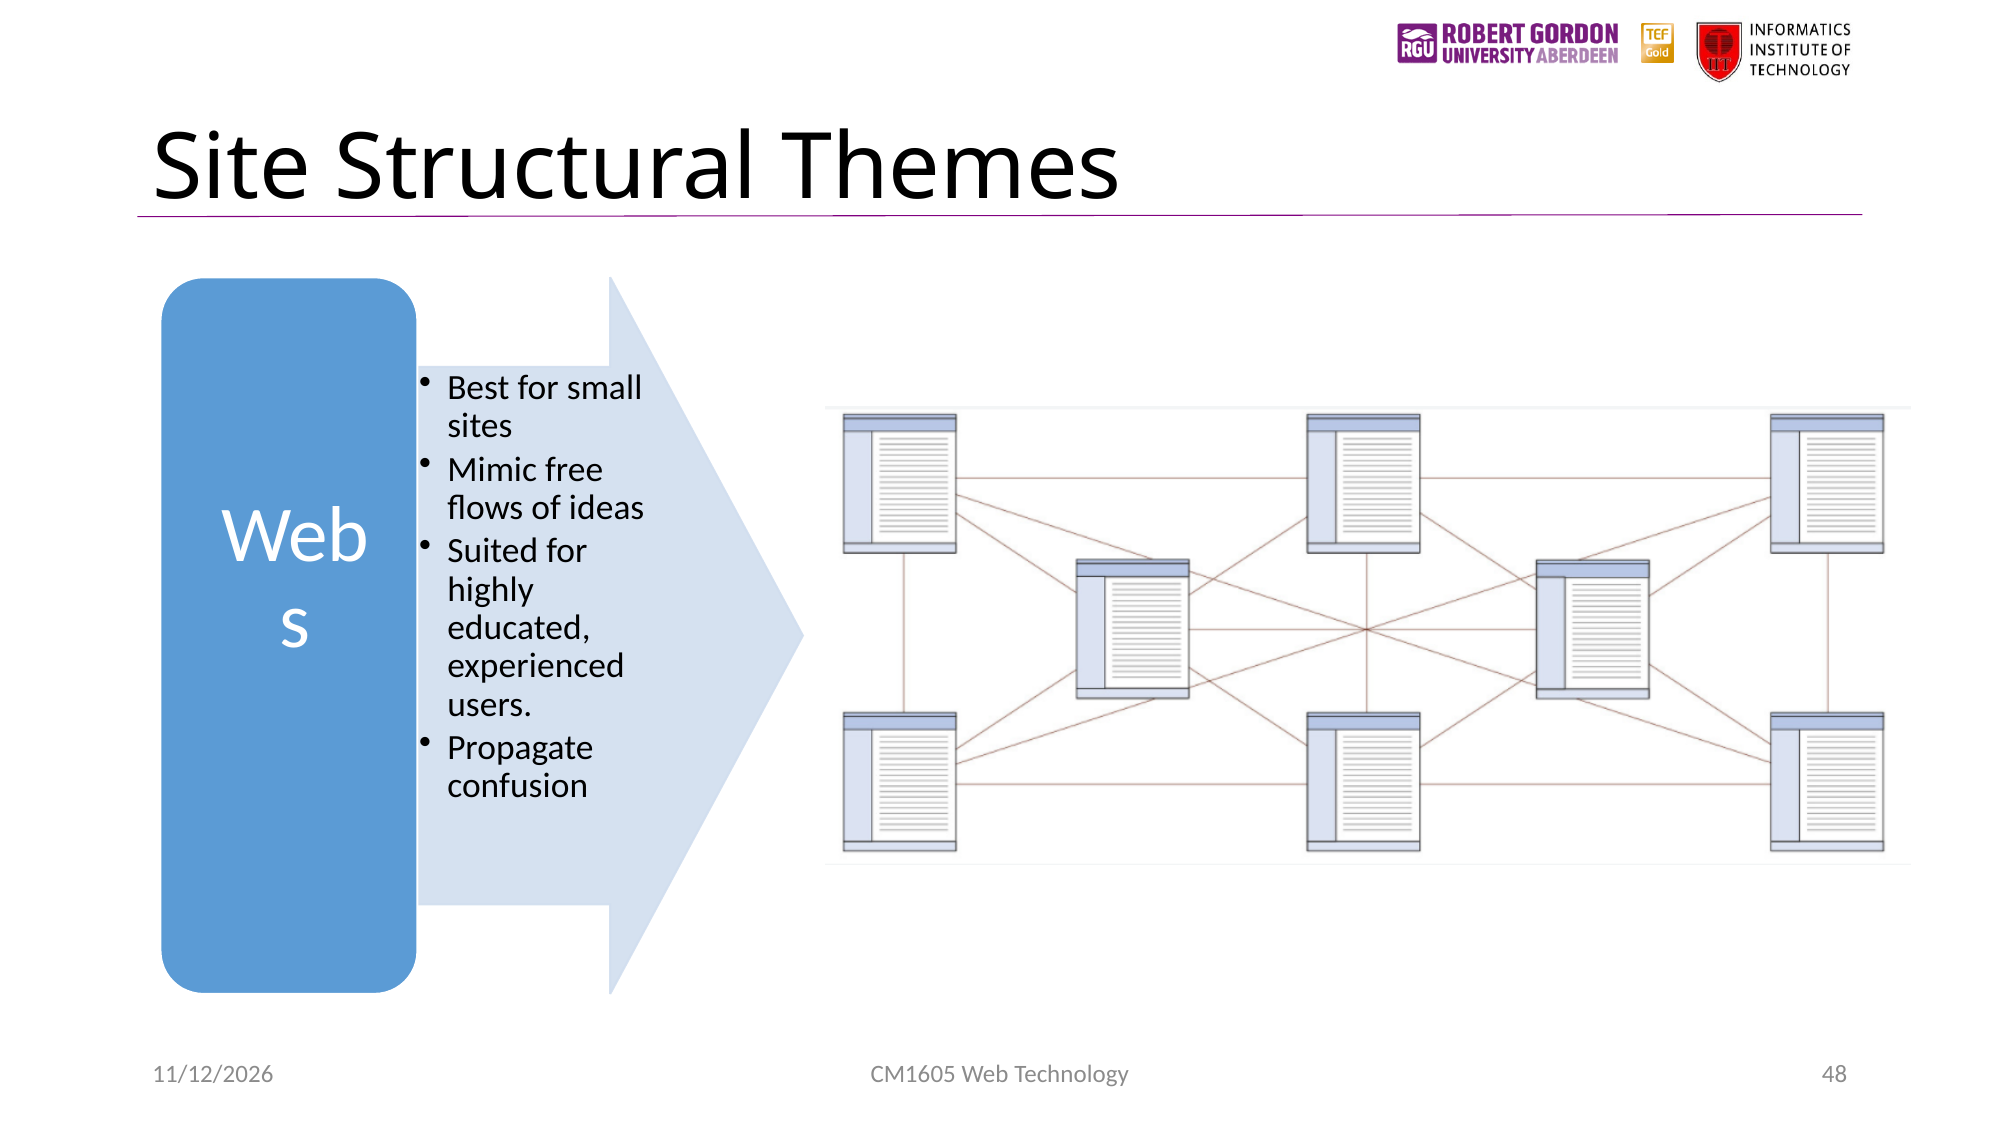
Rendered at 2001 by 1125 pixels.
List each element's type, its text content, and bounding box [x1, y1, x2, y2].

slide_number 48 [1412, 1042, 1863, 1103]
footer CM1605 Web Technology [662, 1042, 1338, 1103]
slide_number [137, 1042, 588, 1103]
picture [825, 406, 1911, 865]
picture [1388, 5, 1863, 59]
title Site Structural Themes [137, 59, 1863, 278]
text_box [160, 277, 803, 994]
